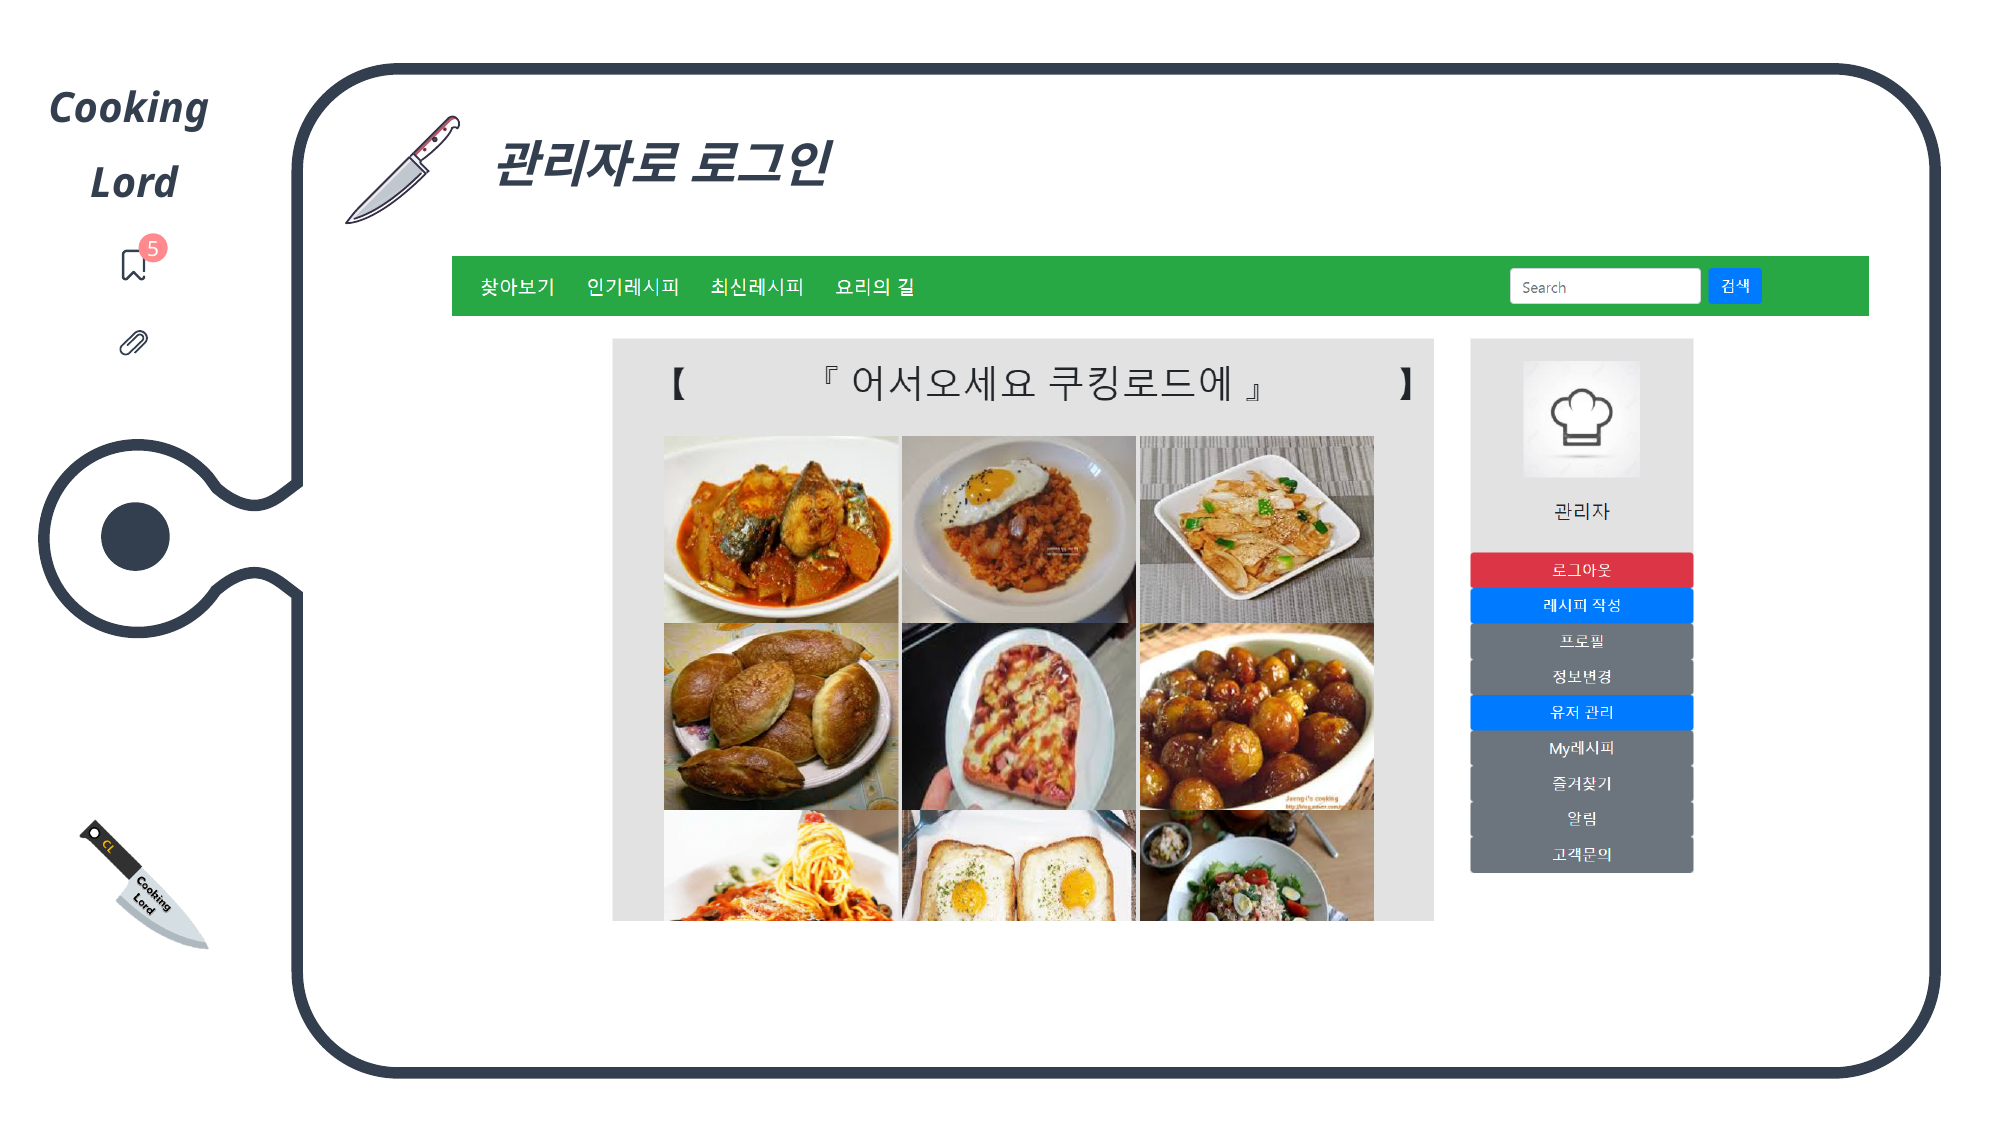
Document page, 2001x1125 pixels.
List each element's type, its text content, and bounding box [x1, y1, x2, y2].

picture [452, 249, 1869, 921]
text_box [42, 67, 1937, 1074]
text_box [119, 330, 148, 356]
picture [66, 803, 230, 959]
text_box [100, 501, 171, 572]
text_box [121, 249, 146, 281]
text_box Cooking Lord [33, 47, 235, 213]
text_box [345, 115, 460, 225]
text_box 관리자로 로그인 [477, 95, 1334, 201]
text_box 5 [137, 232, 169, 264]
